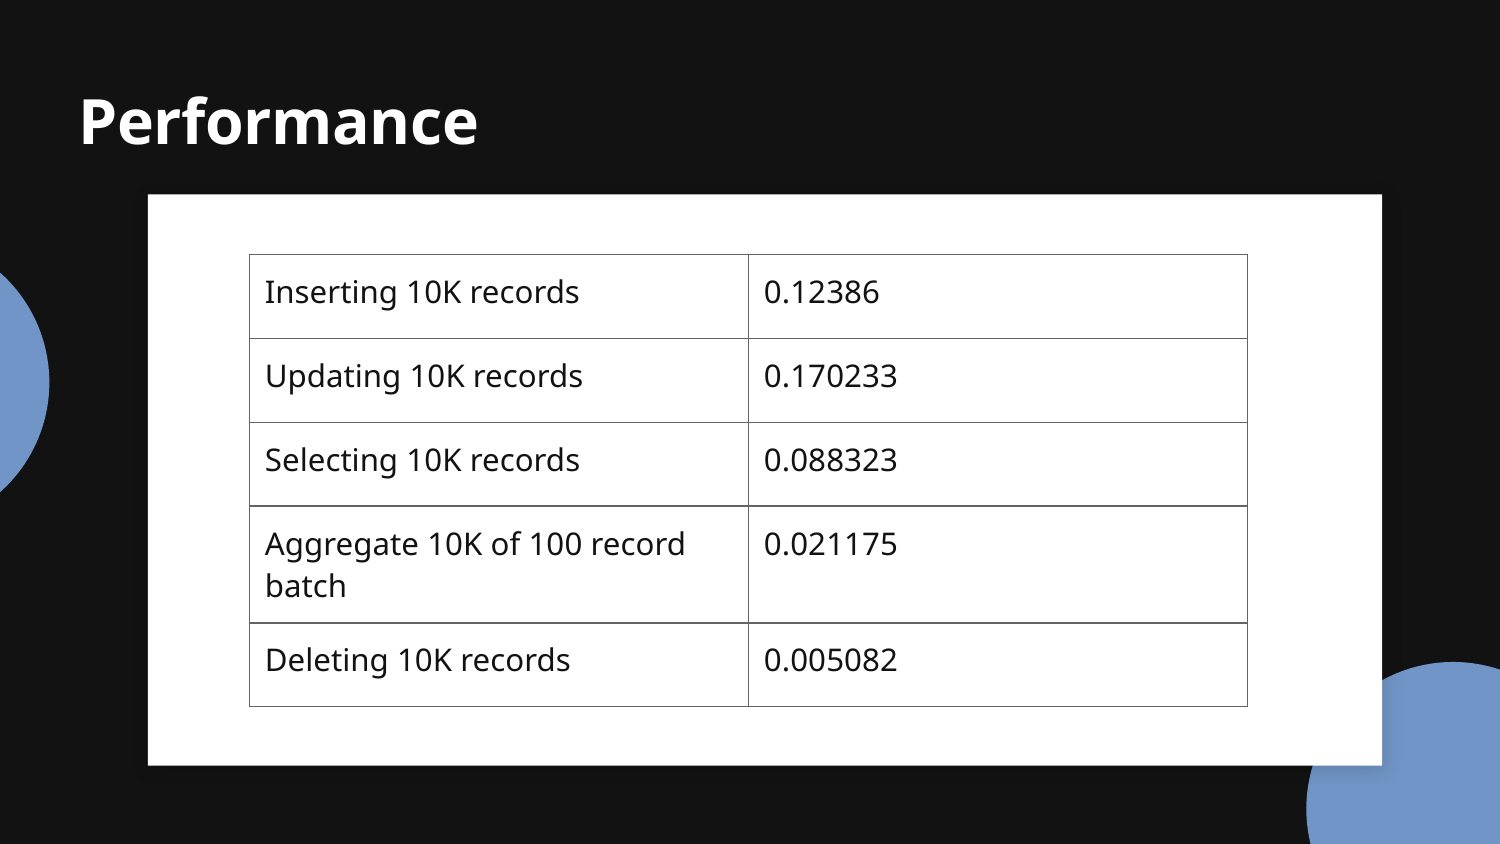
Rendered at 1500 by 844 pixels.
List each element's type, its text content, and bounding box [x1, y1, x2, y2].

text_box [147, 194, 1383, 766]
table_cell Selecting 10K records [250, 423, 748, 505]
table_cell 0.021175 [749, 507, 1247, 622]
text_box [1306, 661, 1500, 844]
table_cell Aggregate 10K of 100 record batch [250, 507, 748, 622]
text_box [0, 272, 50, 493]
table_cell 0.170233 [749, 339, 1247, 422]
table_header Inserting 10K records [250, 255, 748, 338]
table_cell 0.088323 [749, 423, 1247, 505]
table_cell 0.005082 [749, 624, 1247, 706]
text_box Performance [78, 78, 829, 157]
table_cell Deleting 10K records [250, 624, 748, 706]
table_cell Updating 10K records [250, 339, 748, 422]
table_header 0.12386 [749, 255, 1247, 338]
